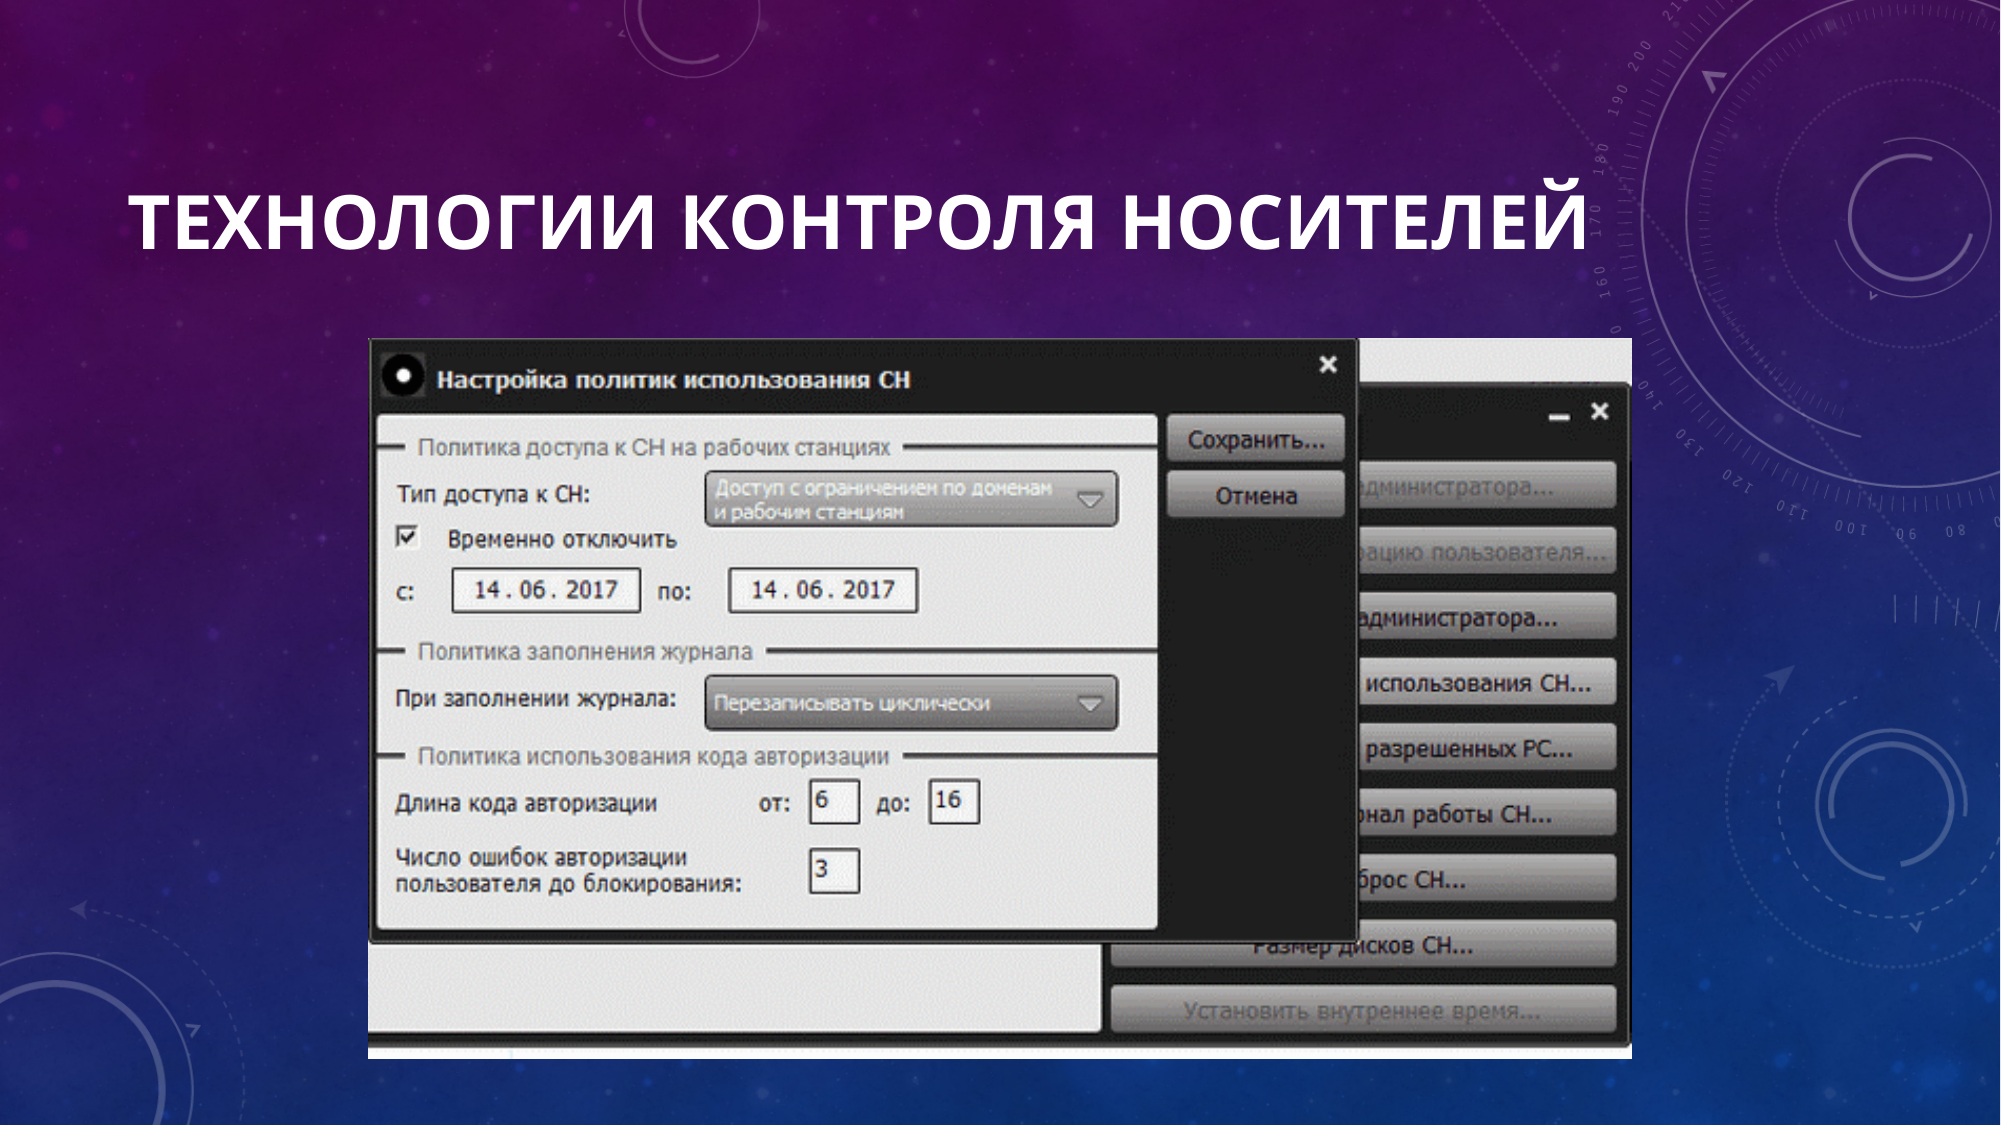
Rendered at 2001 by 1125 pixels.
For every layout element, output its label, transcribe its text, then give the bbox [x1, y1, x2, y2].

picture [0, 0, 2001, 1125]
title Технологии контроля носителей [112, 99, 1775, 339]
